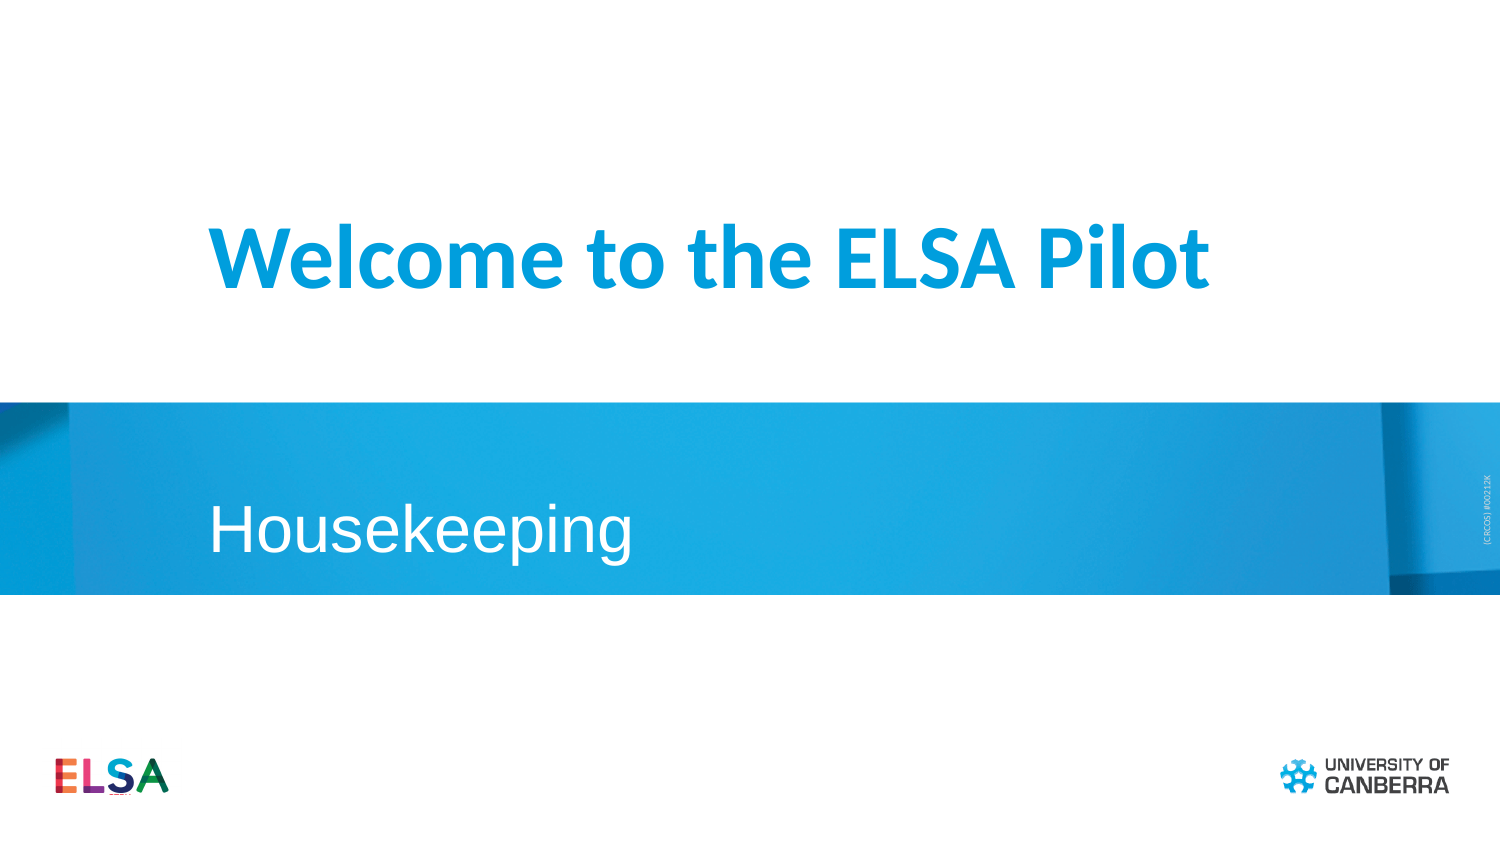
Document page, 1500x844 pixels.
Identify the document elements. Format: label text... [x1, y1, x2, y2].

title Welcome to the ELSA Pilot [193, 161, 1469, 343]
subtitle Housekeeping [193, 478, 1244, 694]
picture [0, 0, 1500, 844]
